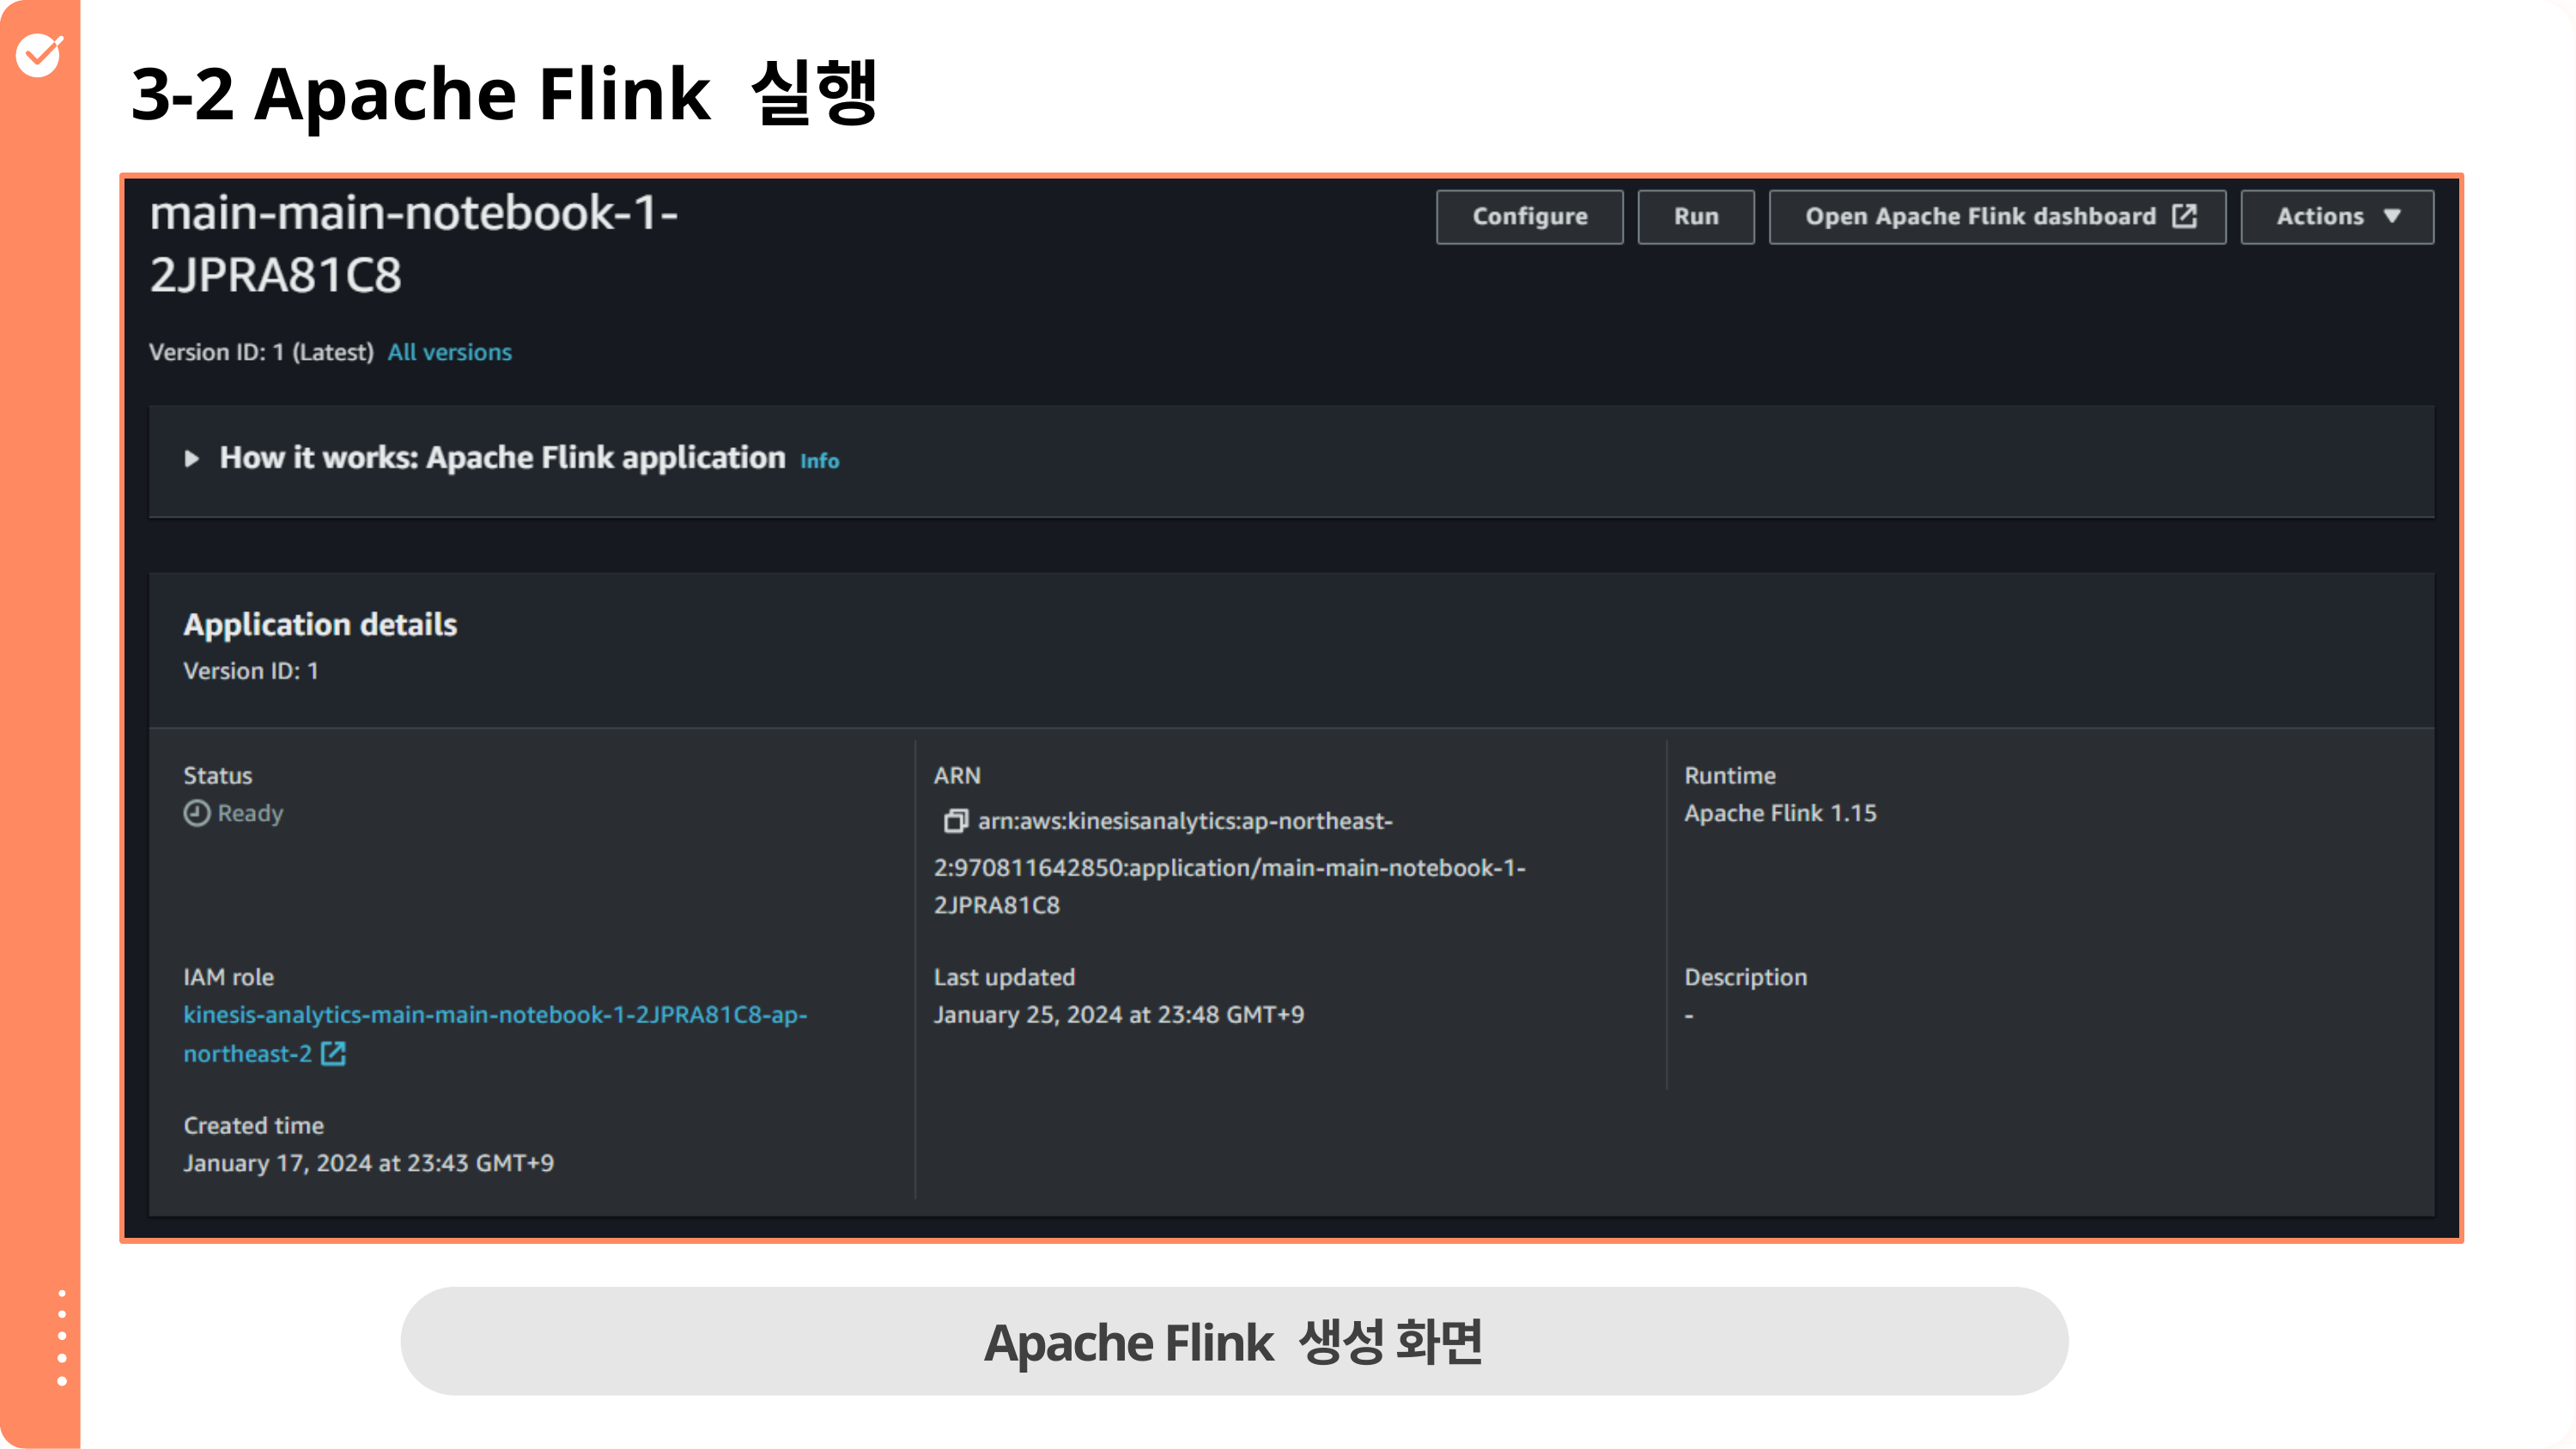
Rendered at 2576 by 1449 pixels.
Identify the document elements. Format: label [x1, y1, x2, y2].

text_box [57, 1289, 68, 1386]
text_box [0, 0, 2575, 1449]
picture [125, 178, 2460, 1239]
